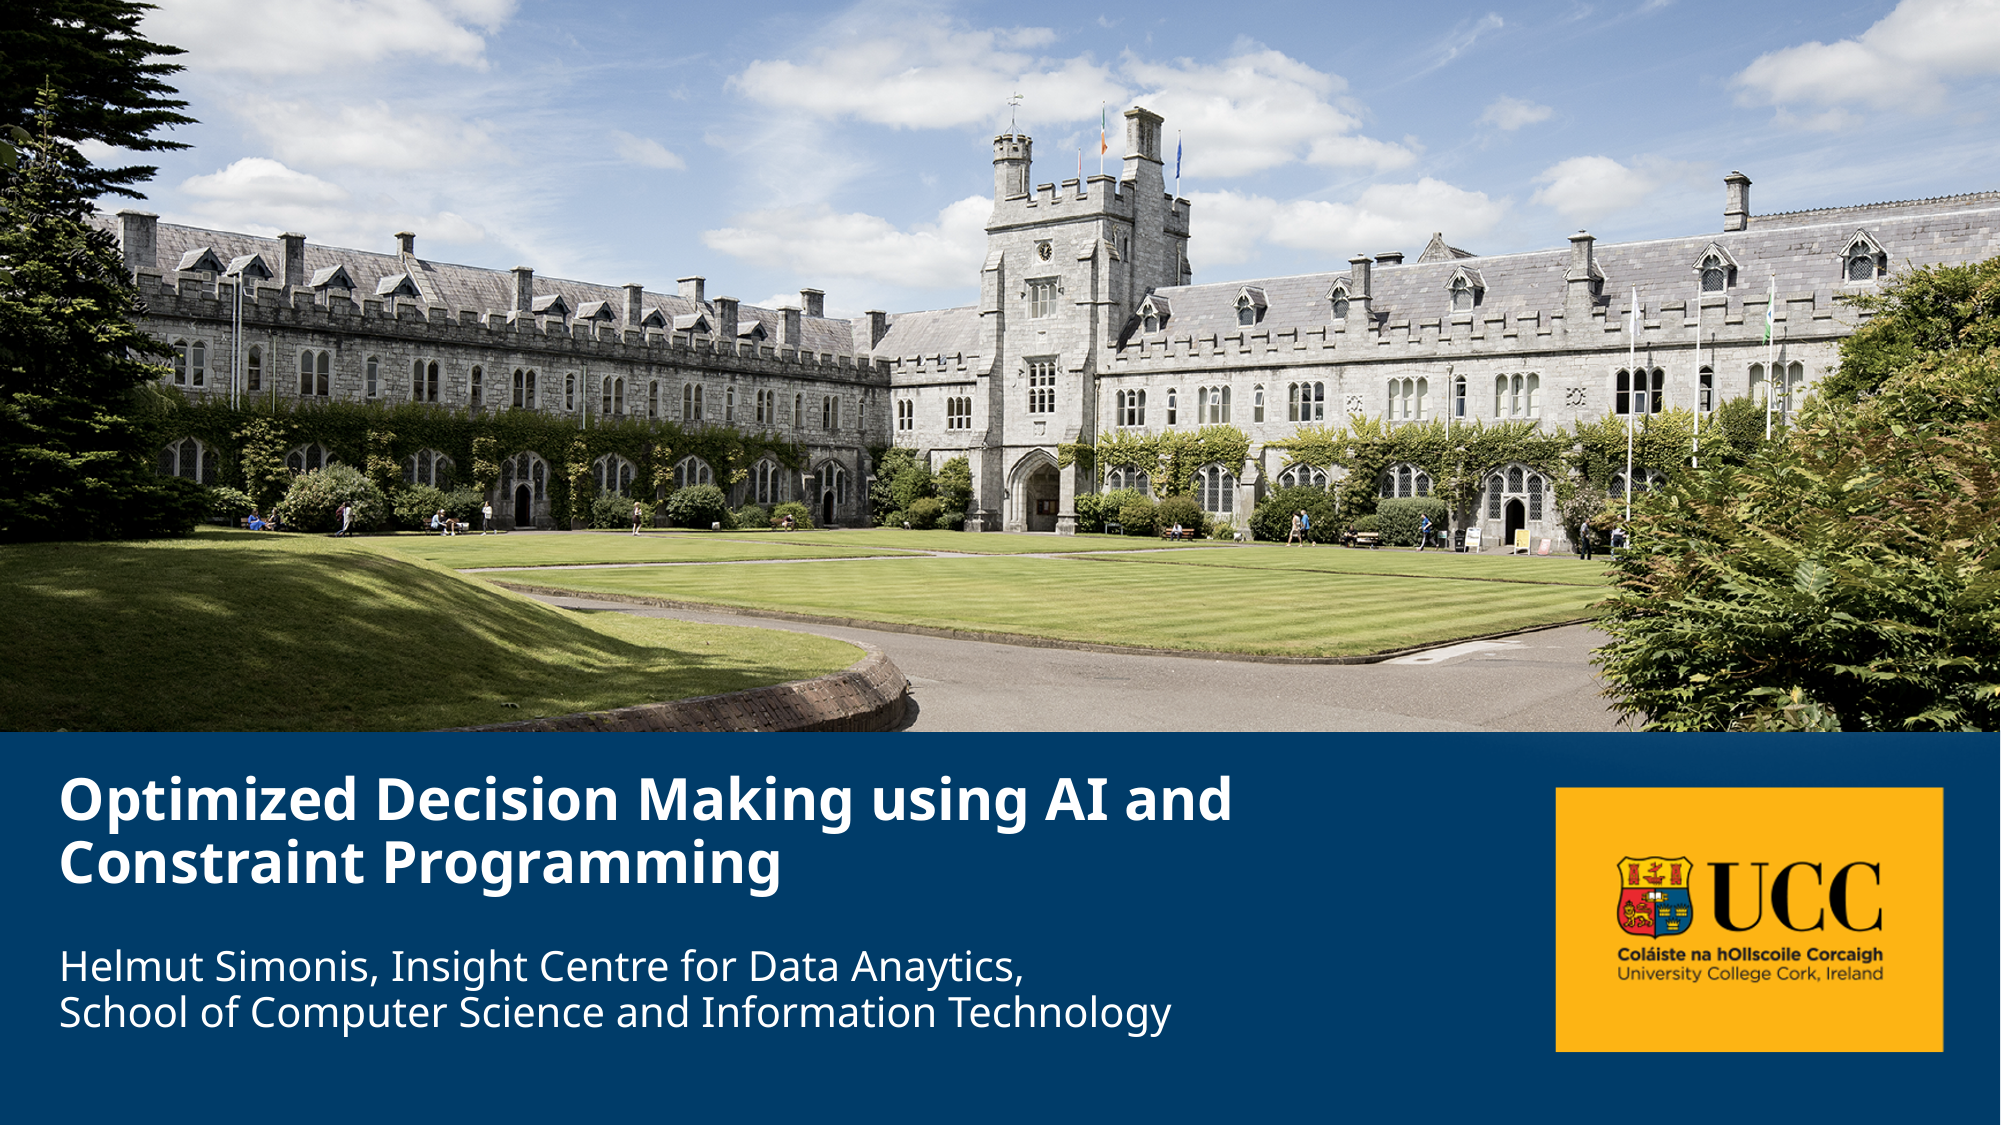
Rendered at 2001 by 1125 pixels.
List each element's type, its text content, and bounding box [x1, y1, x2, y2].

picture [0, 0, 2001, 1125]
subtitle Helmut Simonis, Insight Centre for Data Anaytics, School of Computer Science and Information Technology [58, 936, 1538, 1092]
title Optimized Decision Making using AI and Constraint Programming [58, 762, 1538, 905]
